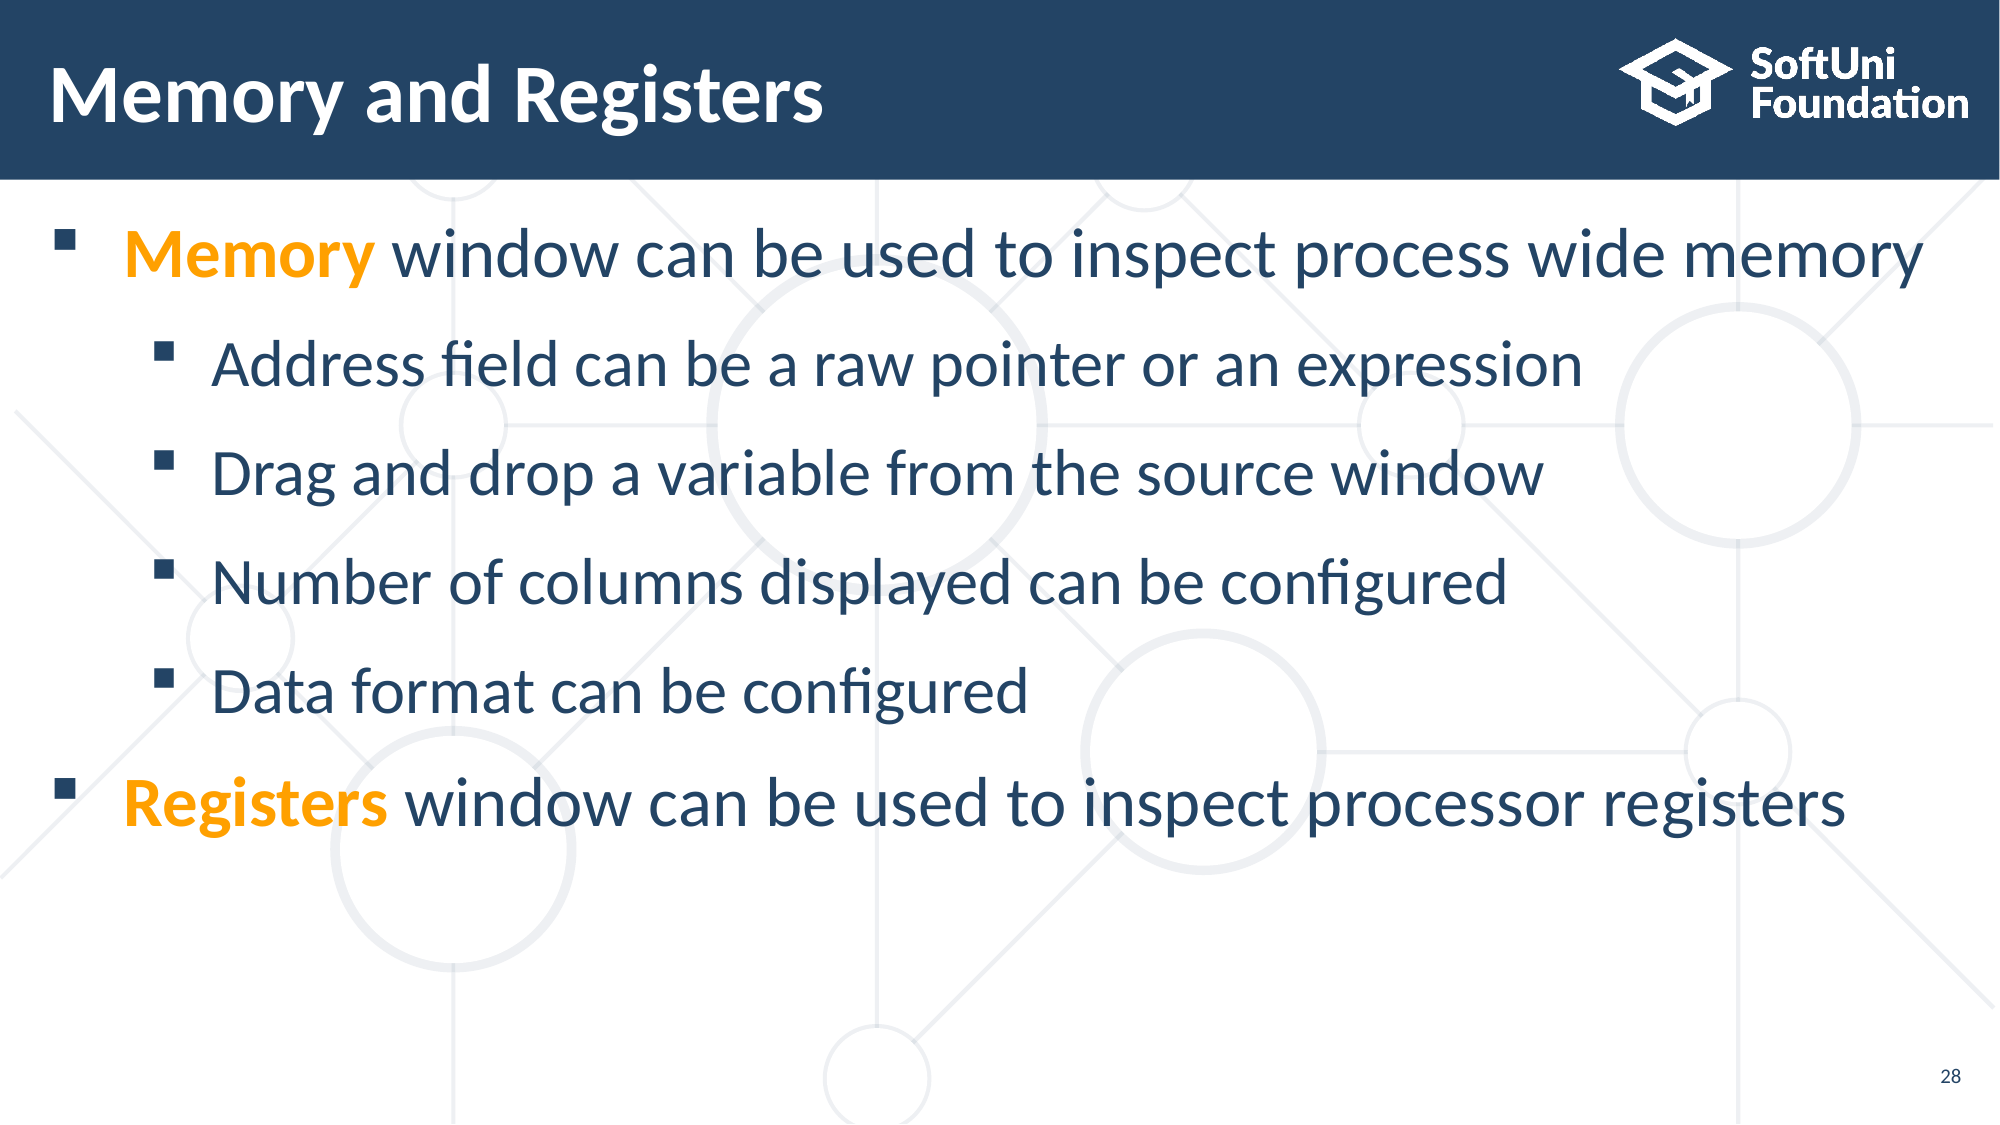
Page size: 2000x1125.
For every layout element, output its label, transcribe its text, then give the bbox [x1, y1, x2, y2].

list Memory window can be used to inspect process wide memory Address field can be a raw pointer or an expression Drag and drop a variable from the source window Number of columns displayed can be configured Data format can be configured Registers window can be used to inspect processor registers [31, 196, 1970, 1050]
slide_number 28 [1896, 1049, 1968, 1101]
picture [1618, 38, 1968, 126]
title Memory and Registers [31, 16, 1591, 162]
